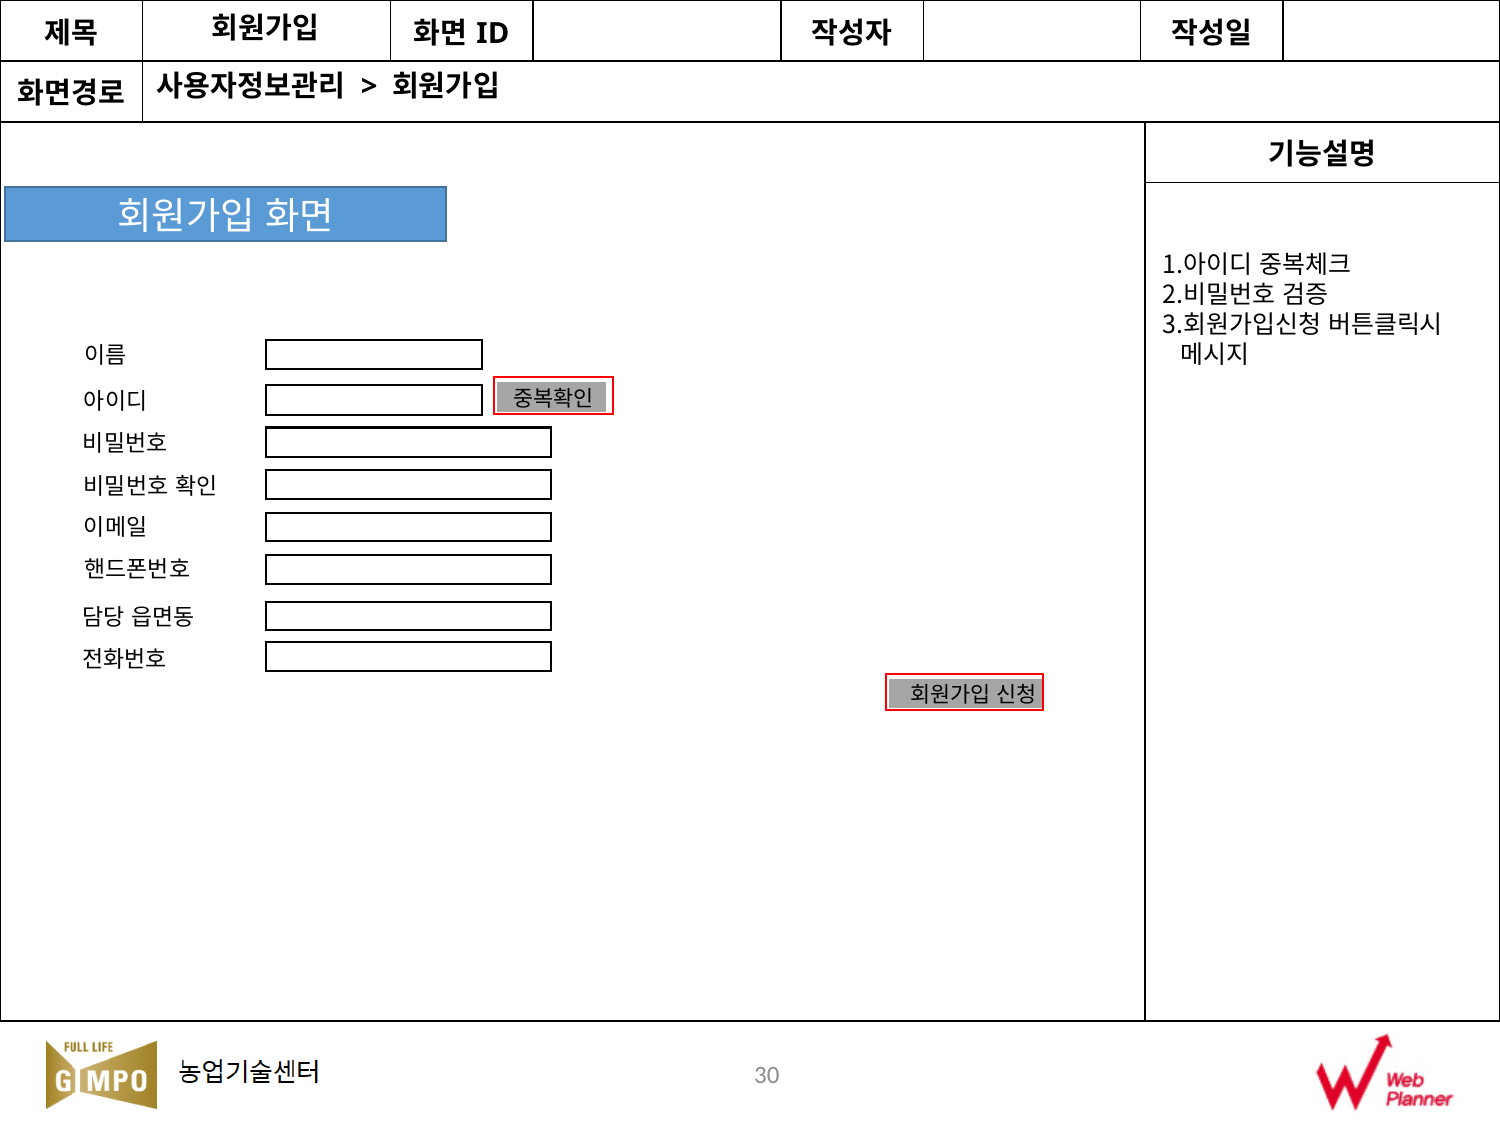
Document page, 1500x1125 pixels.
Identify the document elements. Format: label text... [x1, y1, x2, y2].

text_box [885, 673, 895, 711]
text_box 비밀번호 확인 [83, 471, 218, 499]
text_box 핸드폰번호 [84, 554, 191, 582]
text_box 중복확인 [498, 377, 609, 419]
text_box 비밀번호 [82, 428, 168, 456]
text_box 회원가입 화면 [4, 186, 447, 242]
text_box [265, 384, 483, 416]
list 사용자정보관리 > 회원가입 [141, 58, 1500, 116]
text_box [265, 554, 552, 585]
text_box [265, 426, 552, 458]
text_box [265, 601, 552, 631]
text_box 아이디 중복체크 비밀번호 검증 회원가입신청 버튼클릭시 메시지 [1147, 241, 1468, 376]
picture [36, 1031, 330, 1117]
list 회원가입 [141, 0, 390, 58]
text_box 담당 읍면동 [82, 602, 195, 630]
text_box 이메일 [83, 512, 148, 541]
text_box 전화번호 [82, 644, 168, 672]
text_box 아이디 [83, 386, 148, 414]
text_box 이름 [84, 340, 127, 369]
slide_number 30 [457, 1043, 795, 1104]
text_box [265, 469, 552, 500]
text_box [265, 339, 483, 370]
text_box [493, 376, 614, 415]
text_box 회원가입 신청 [895, 673, 1052, 715]
text_box [265, 641, 552, 672]
picture [1299, 1031, 1486, 1117]
text_box [265, 512, 552, 542]
